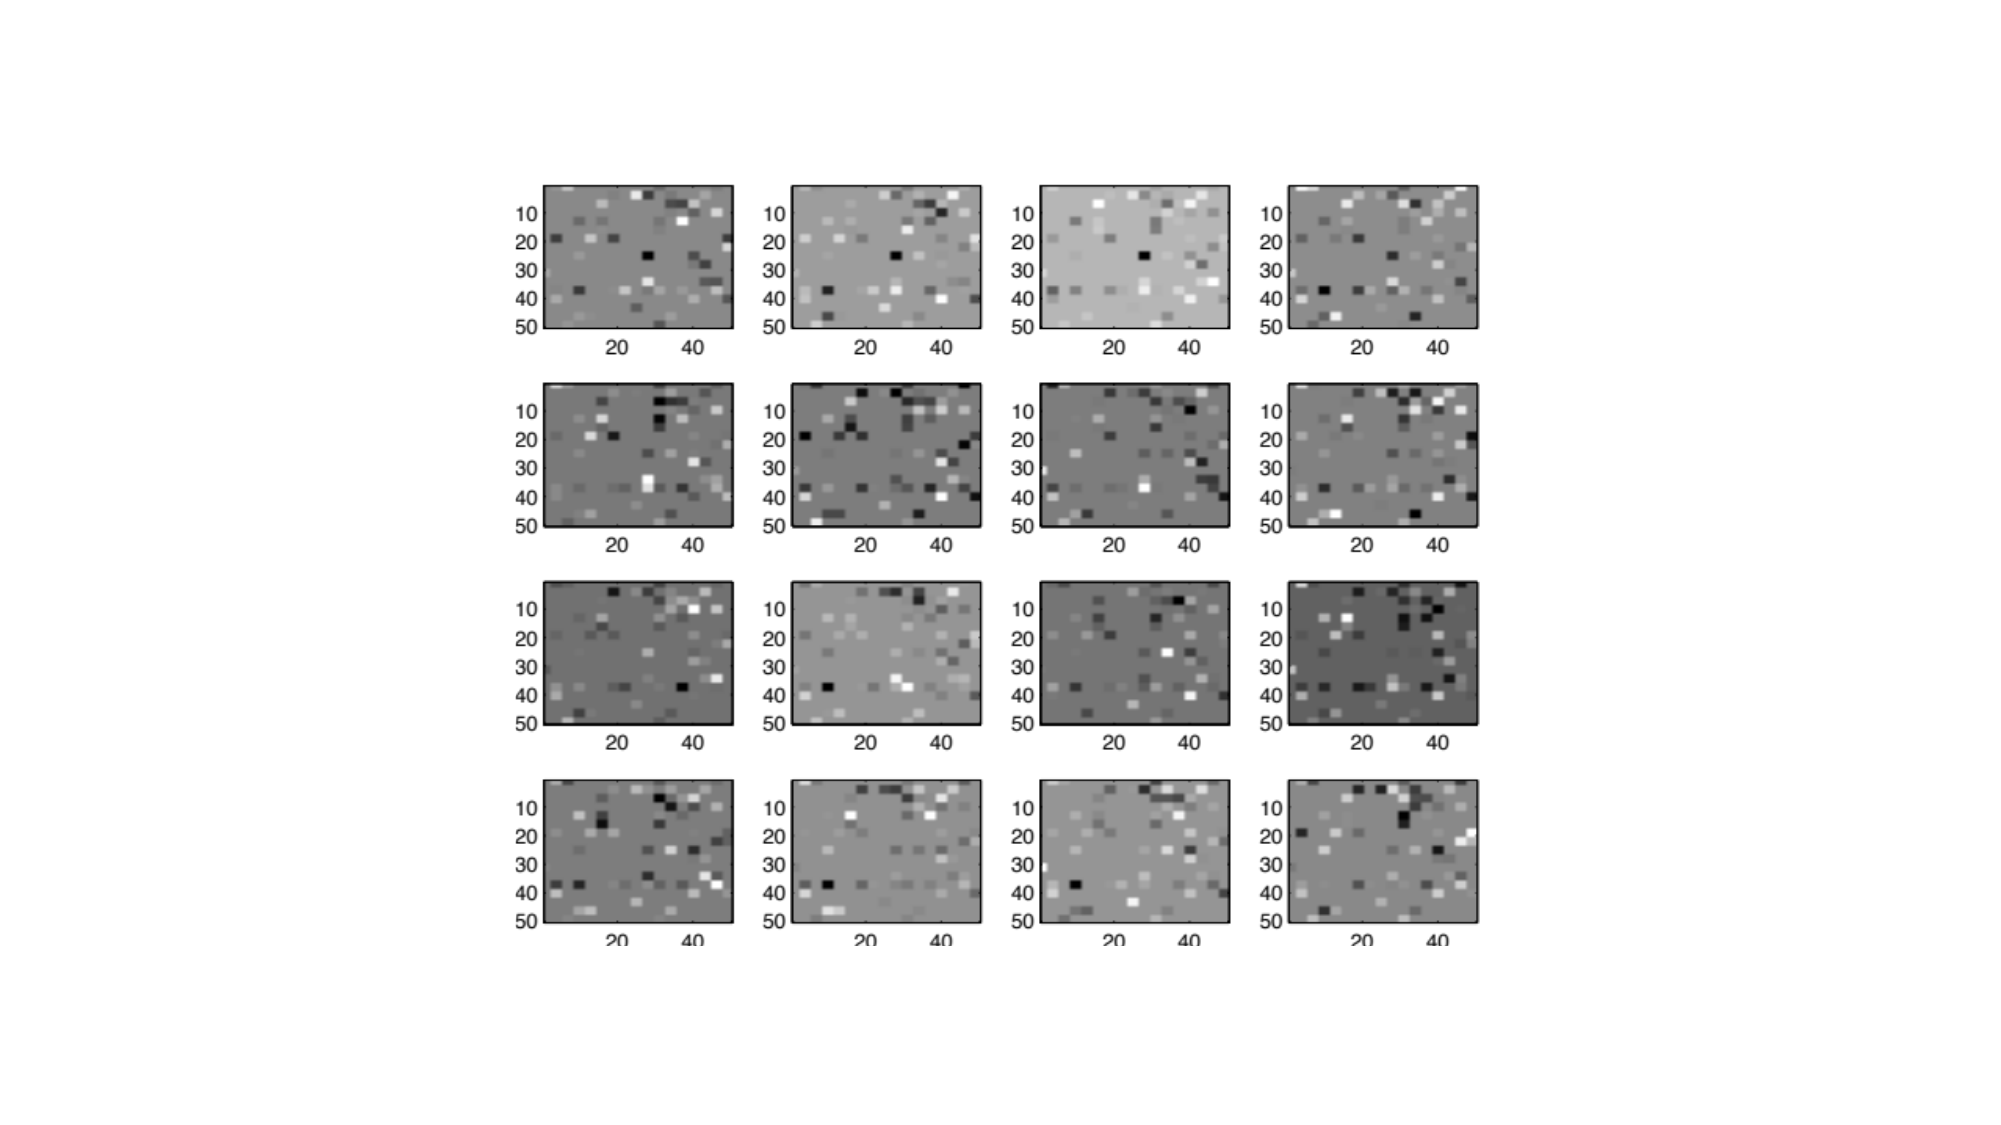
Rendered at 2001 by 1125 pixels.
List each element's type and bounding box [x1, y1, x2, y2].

picture [515, 179, 1485, 946]
